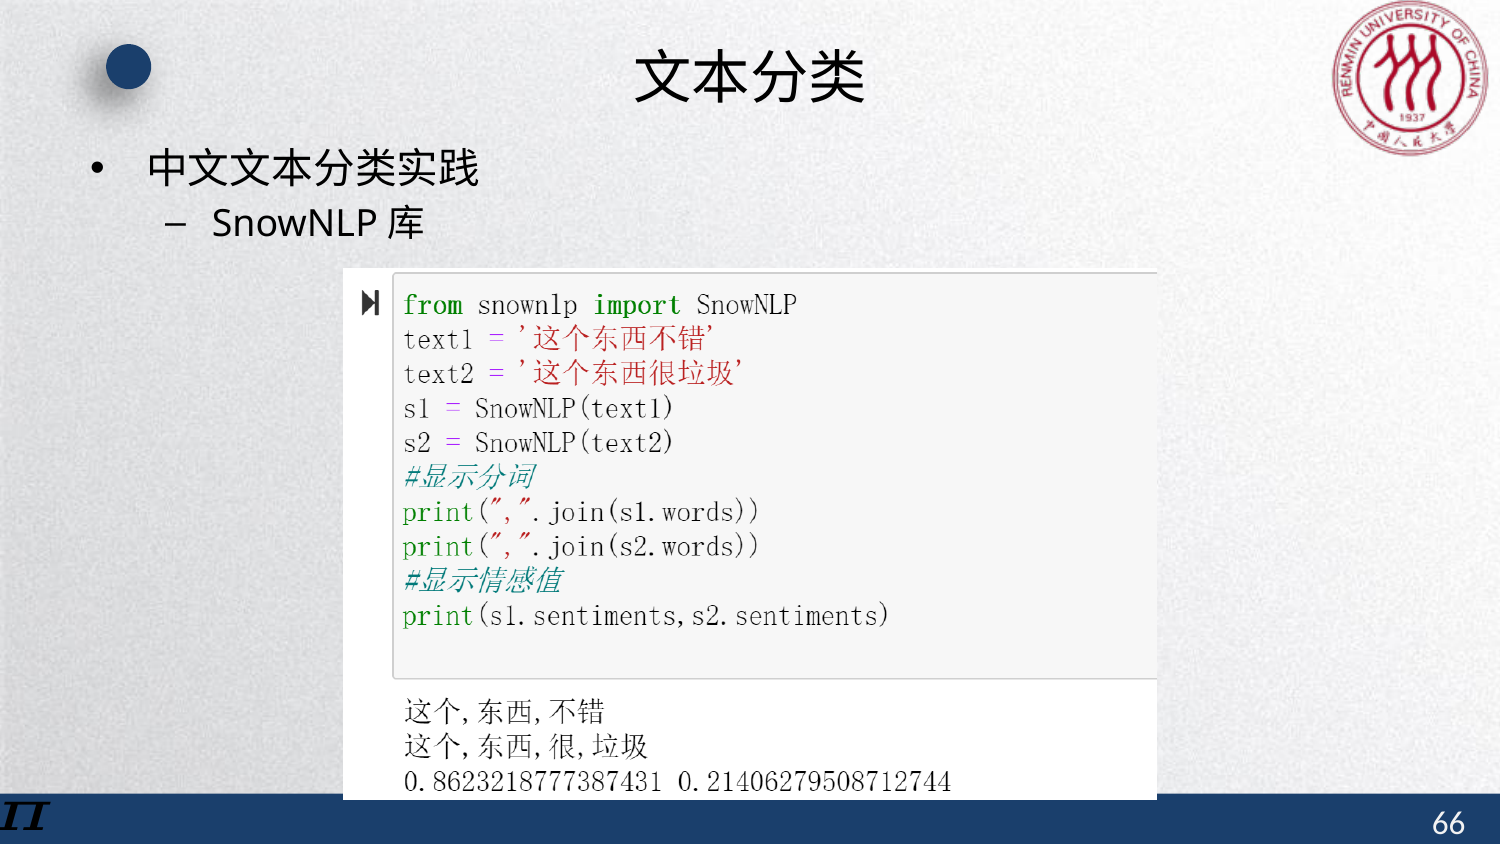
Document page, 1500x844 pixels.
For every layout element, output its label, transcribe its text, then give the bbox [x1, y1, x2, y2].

title 文本分类 [75, 33, 1425, 116]
list 中文文本分类实践 SnowNLP库 [75, 134, 1425, 781]
picture [0, 0, 1500, 800]
